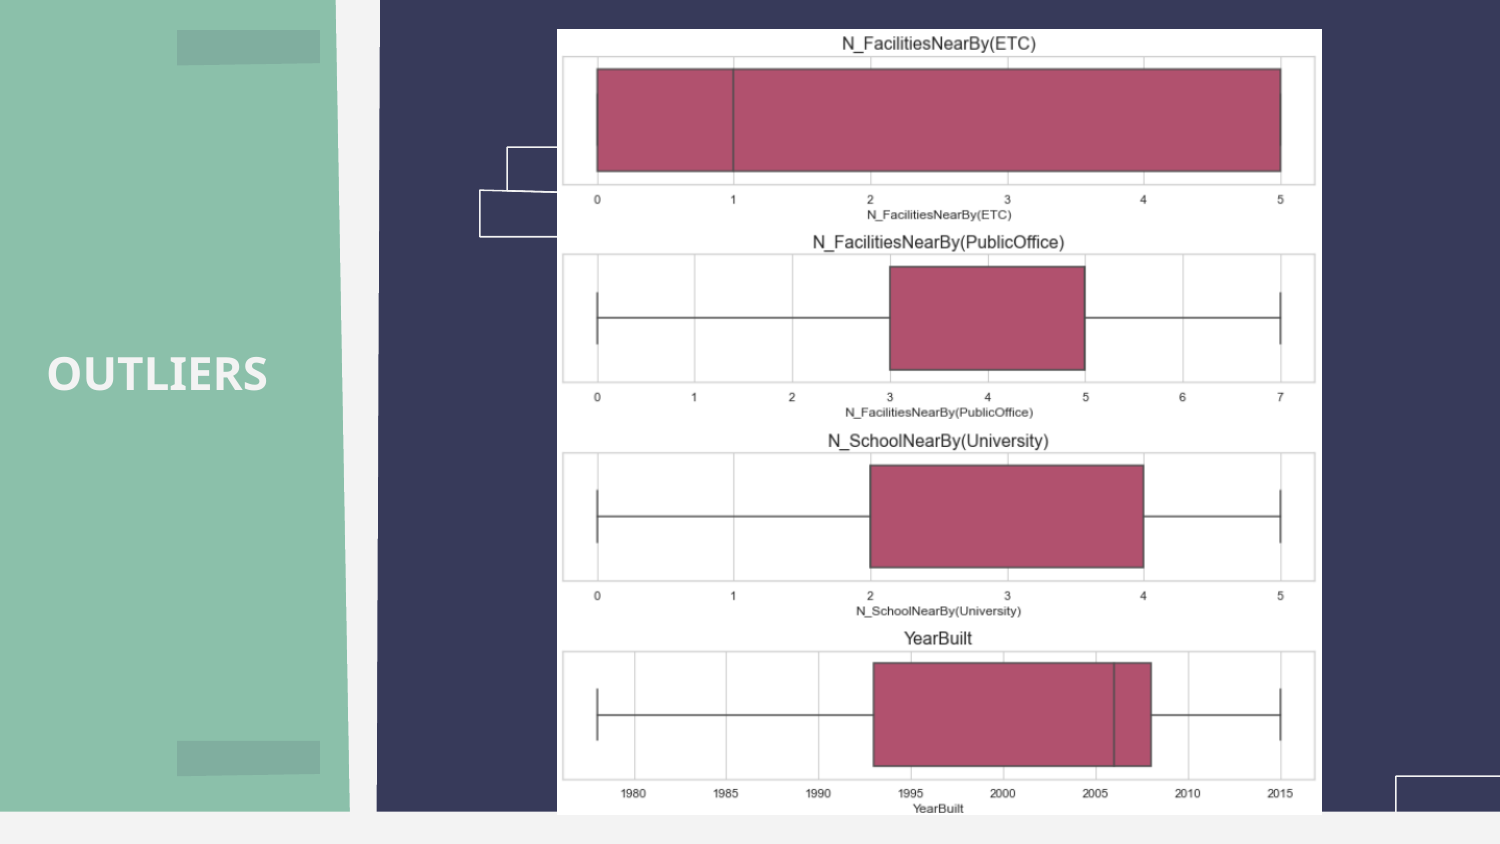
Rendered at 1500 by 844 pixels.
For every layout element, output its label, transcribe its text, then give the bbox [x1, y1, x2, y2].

title OUTLIERS [31, 280, 318, 465]
picture [557, 28, 1322, 815]
